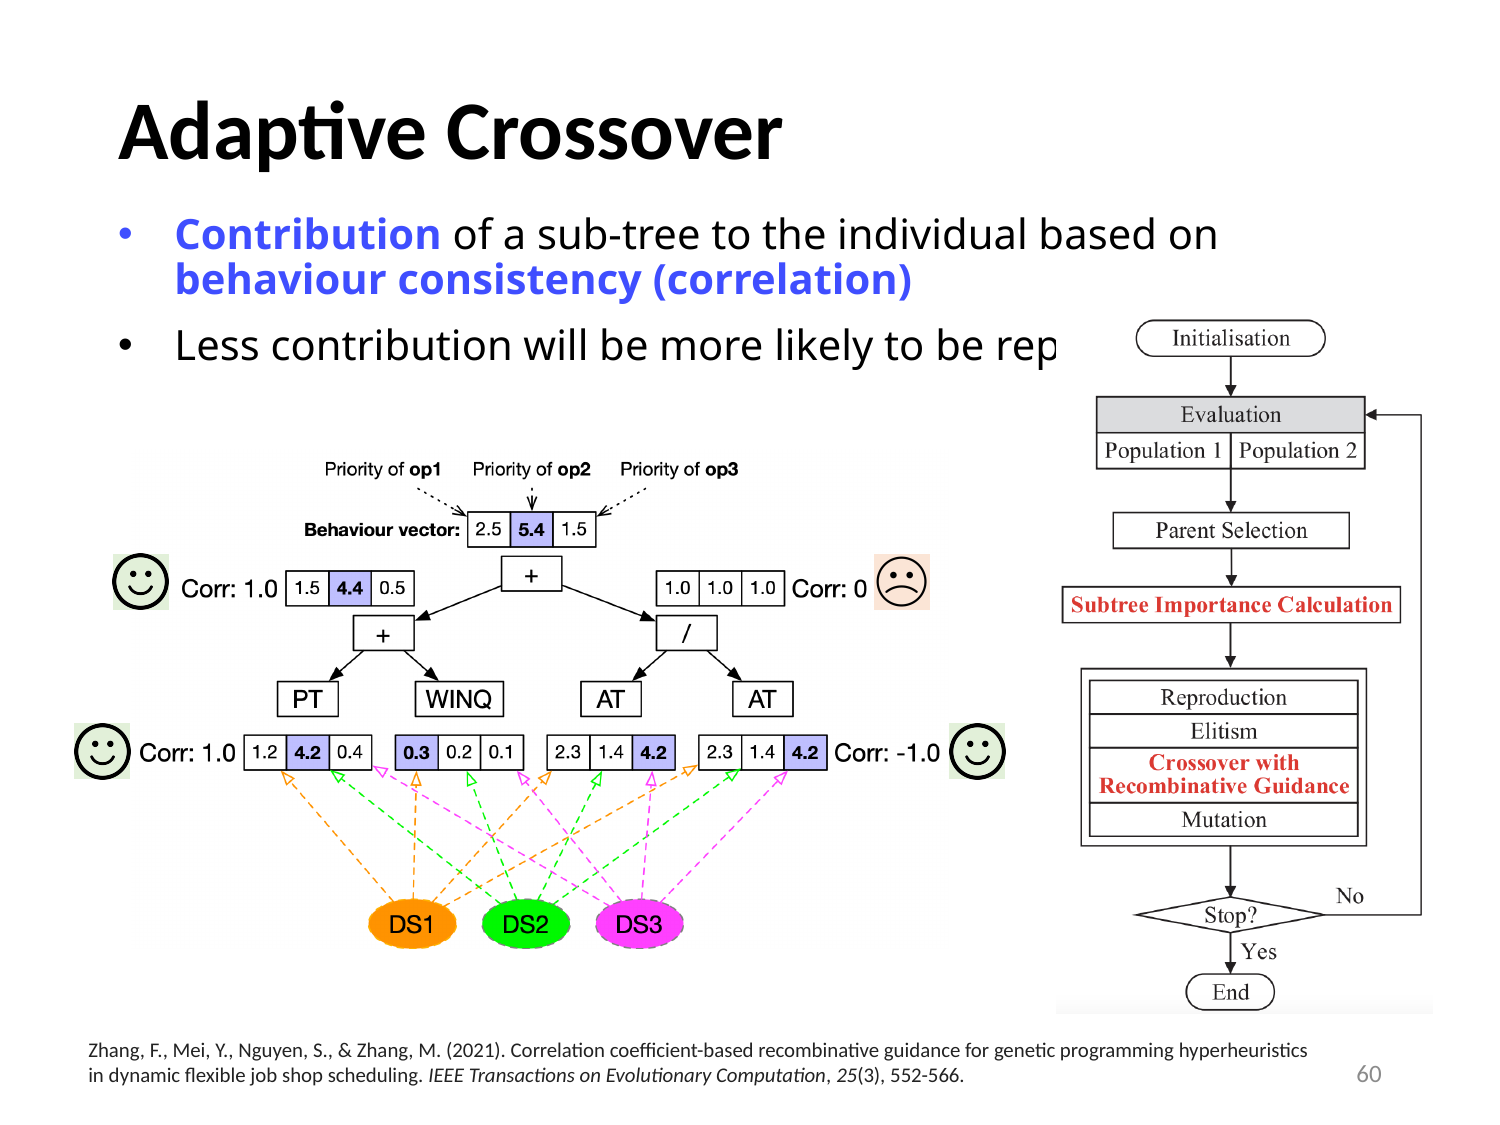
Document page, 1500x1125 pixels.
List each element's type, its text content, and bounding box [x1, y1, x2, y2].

picture [74, 449, 1006, 950]
list Contribution of a sub-tree to the individual based on behaviour consistency (correlation) Less contribution will be more likely to be replaced [103, 206, 1397, 985]
picture [1056, 310, 1433, 1014]
title Adaptive Crossover [103, 59, 1397, 206]
text_box Zhang, F., Mei, Y., Nguyen, S., & Zhang, M. (2021). Correlation coefficient-based recombinative guidance for genetic programming hyperheuristics in dynamic flexible job shop scheduling. IEEE Transactions on Evolutionary Computation, 25(3), 552-566. [73, 1029, 1340, 1095]
slide_number 60 [1059, 1042, 1397, 1103]
